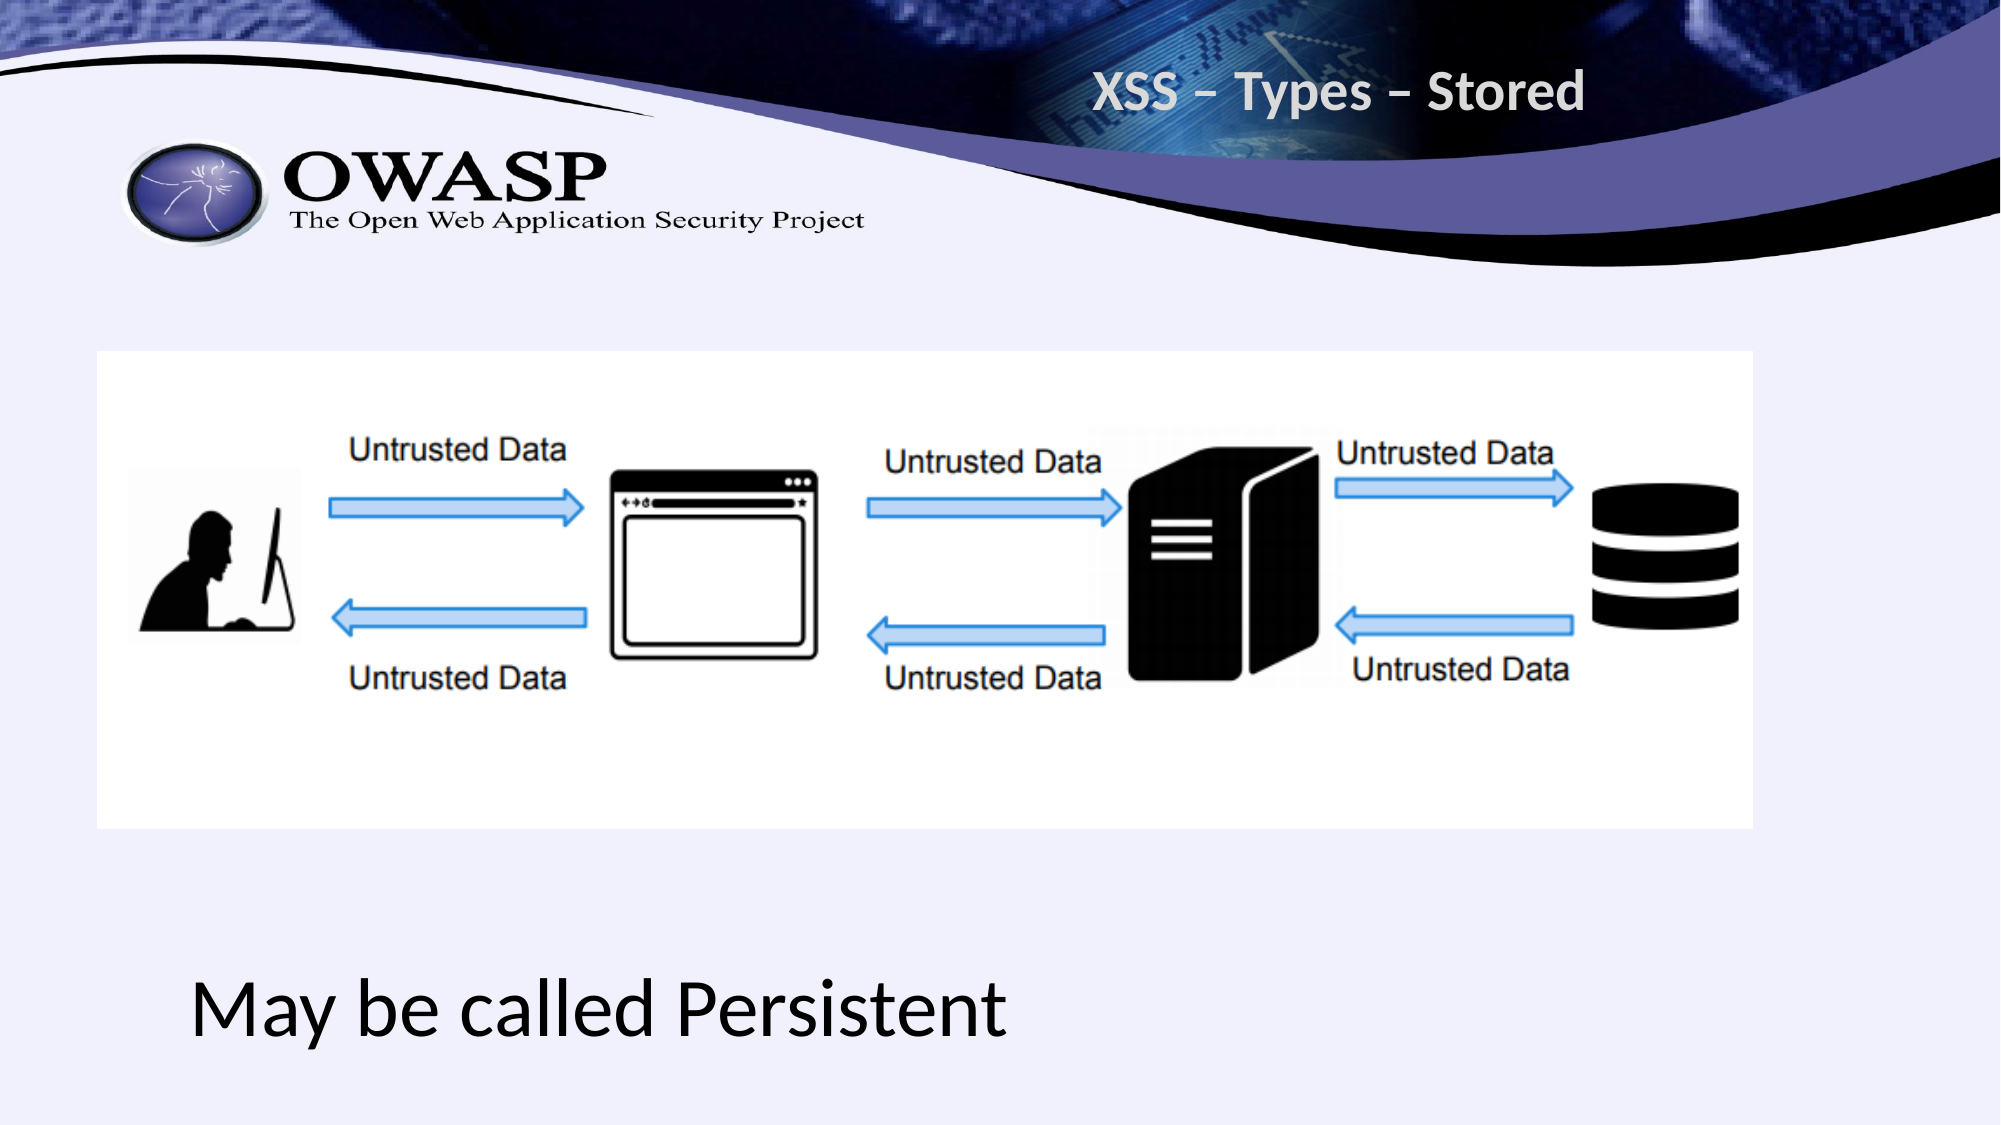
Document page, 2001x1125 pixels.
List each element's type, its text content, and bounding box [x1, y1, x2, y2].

text_box May be called Persistent [175, 946, 1025, 1061]
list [96, 351, 1753, 830]
picture [0, 0, 2001, 1125]
title XSS – Types – Stored [527, 30, 2000, 144]
